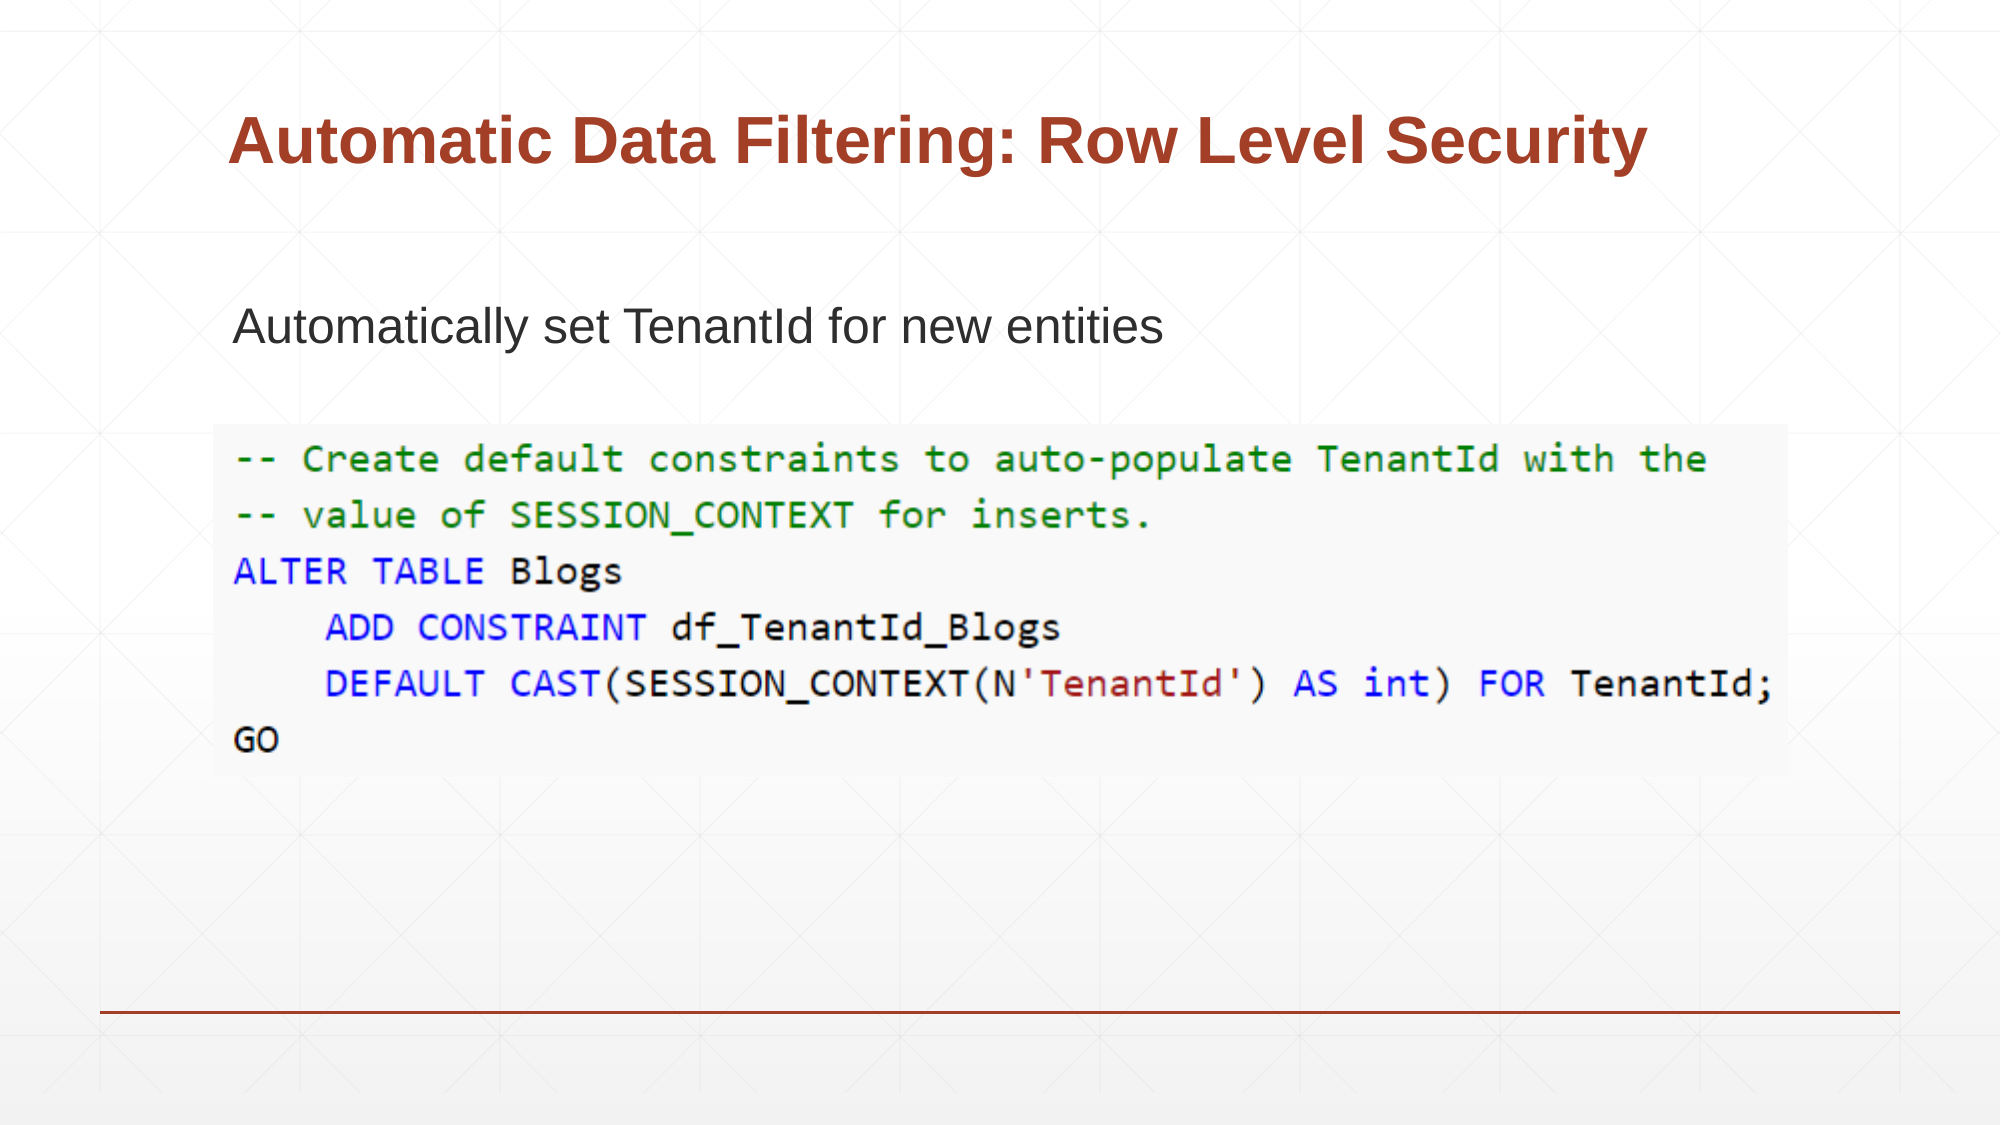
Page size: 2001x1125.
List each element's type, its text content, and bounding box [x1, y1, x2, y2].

picture [213, 424, 1788, 777]
title Automatic Data Filtering: Row Level Security [212, 82, 1788, 186]
text_box Automatically set TenantId for new entities [217, 286, 1180, 361]
